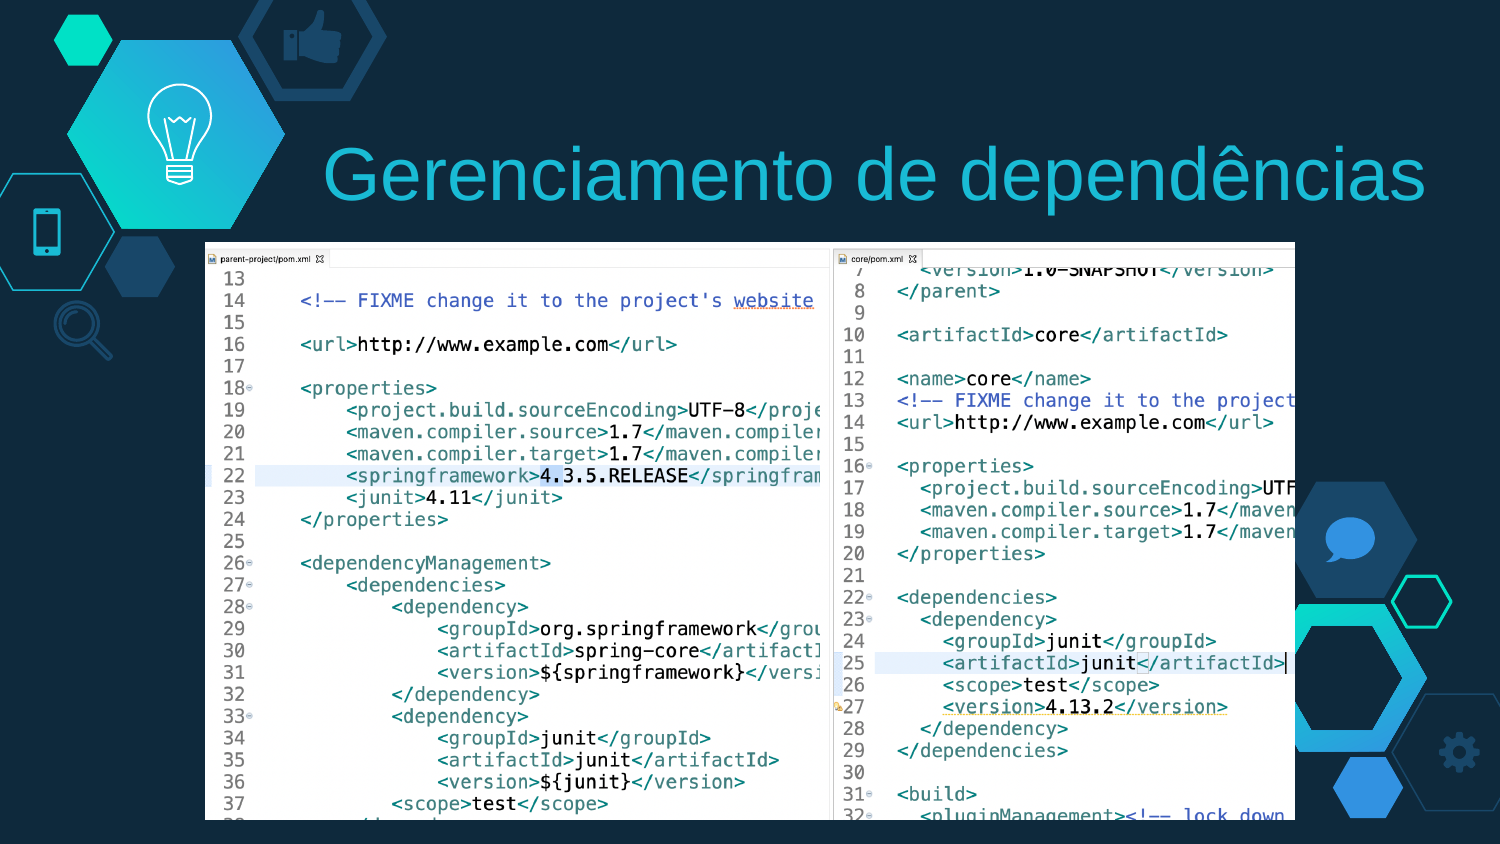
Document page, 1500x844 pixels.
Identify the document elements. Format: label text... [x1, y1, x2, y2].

title Gerenciamento de dependências [307, 110, 1500, 217]
picture [205, 242, 1295, 821]
